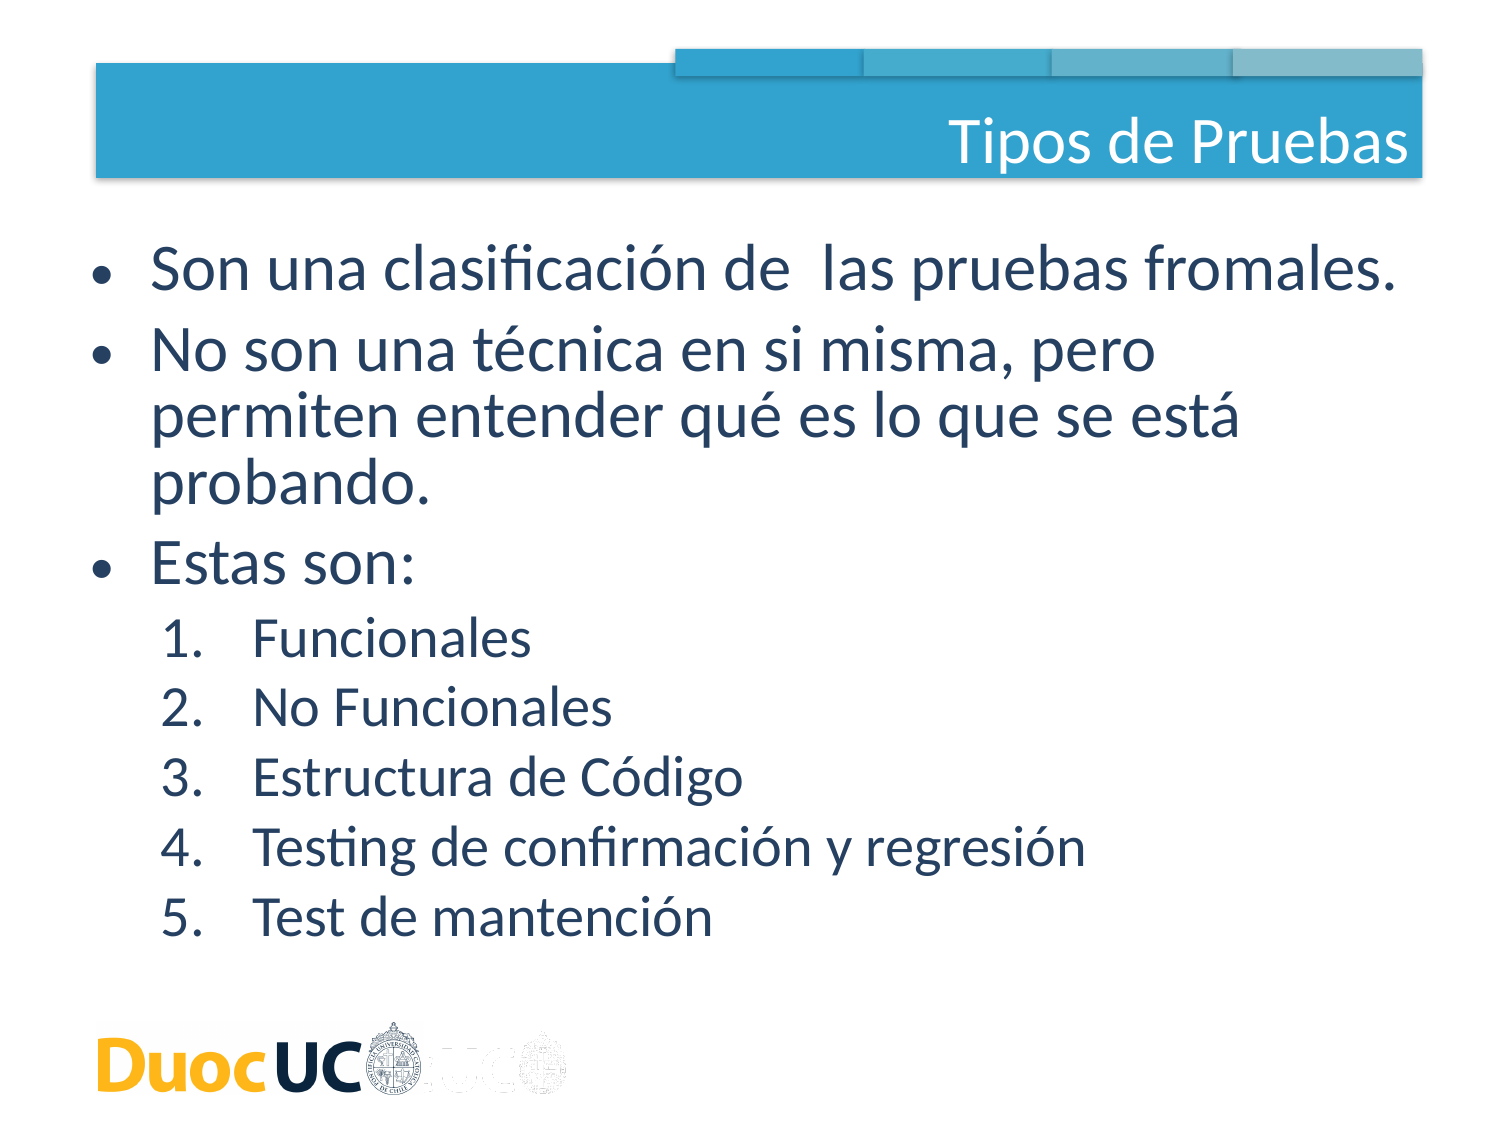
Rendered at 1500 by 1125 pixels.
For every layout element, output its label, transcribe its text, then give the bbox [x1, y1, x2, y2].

list Son una clasificación de las pruebas fromales. No son una técnica en si misma, pero permiten entender qué es lo que se está probando. Estas son: Funcionales No Funcionales Estructura de Código Testing de confirmación y regresión Test de mantención [75, 233, 1425, 976]
text_box Tipos de Pruebas [333, 88, 1425, 184]
picture [96, 1021, 566, 1095]
